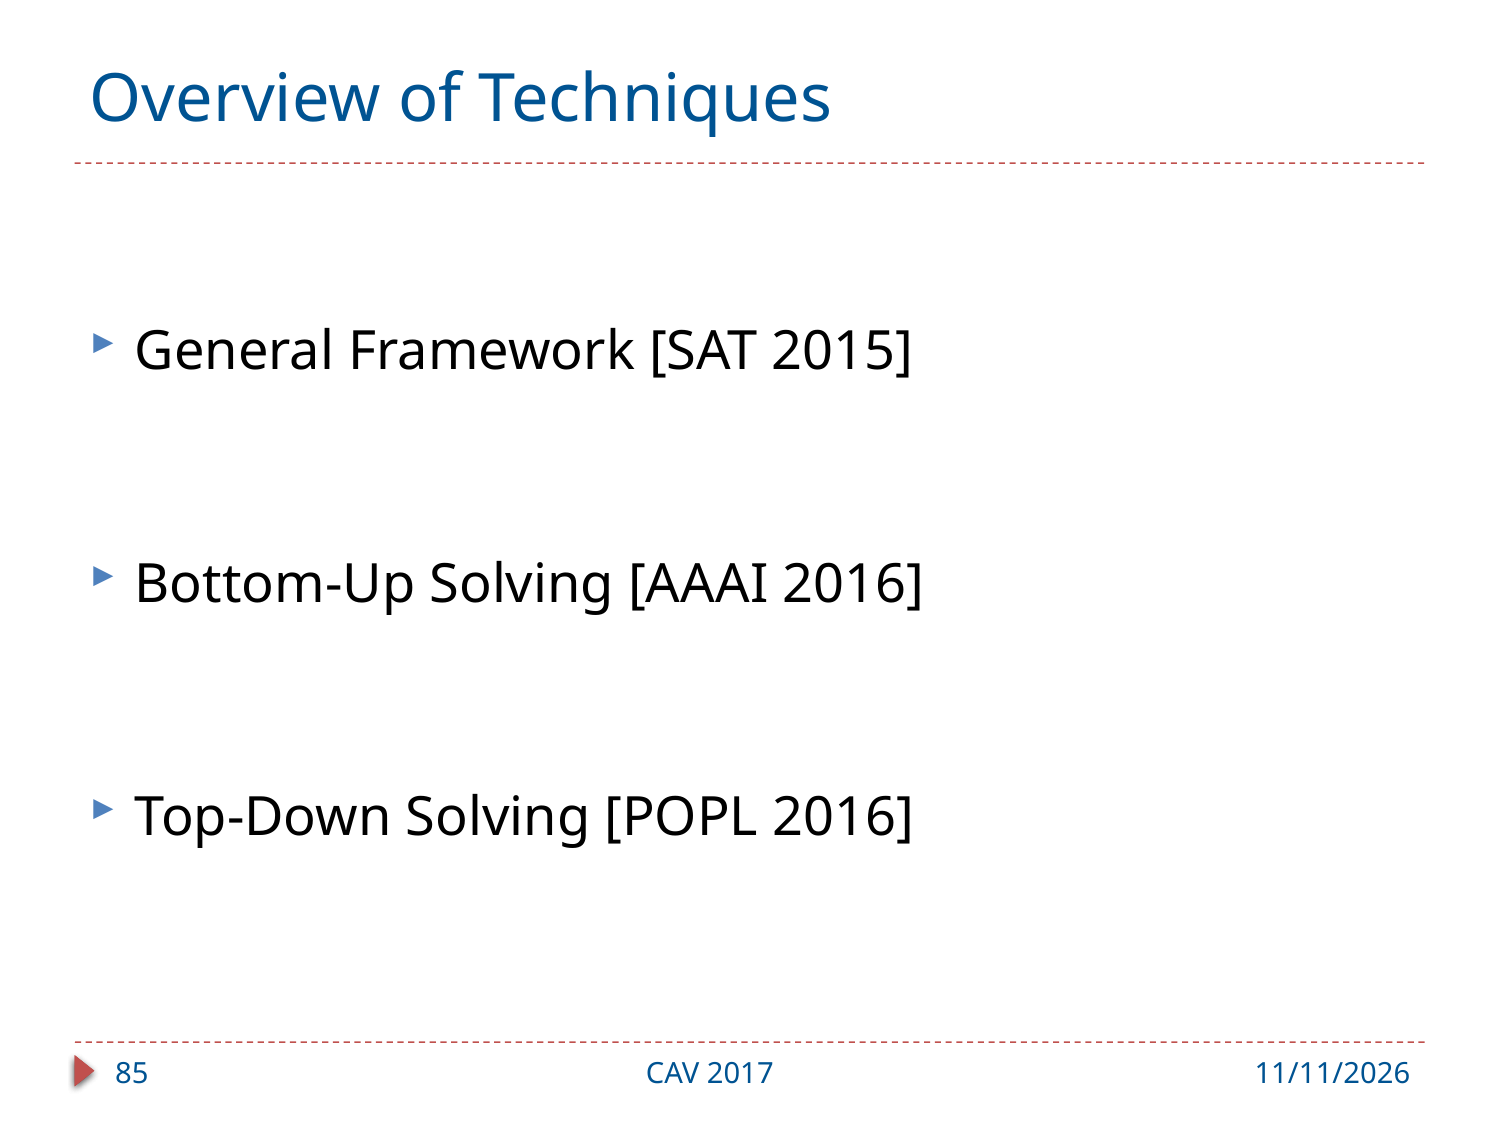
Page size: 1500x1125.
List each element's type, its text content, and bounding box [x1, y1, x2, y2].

footer CAV 2017 [234, 1046, 1185, 1107]
title Overview of Techniques [75, 25, 1425, 165]
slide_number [1185, 1046, 1426, 1107]
text_box General Framework [SAT 2015] Bottom-Up Solving [AAAI 2016] Top-Down Solving [POPL 2016] [74, 307, 1455, 968]
slide_number 85 [100, 1046, 234, 1107]
